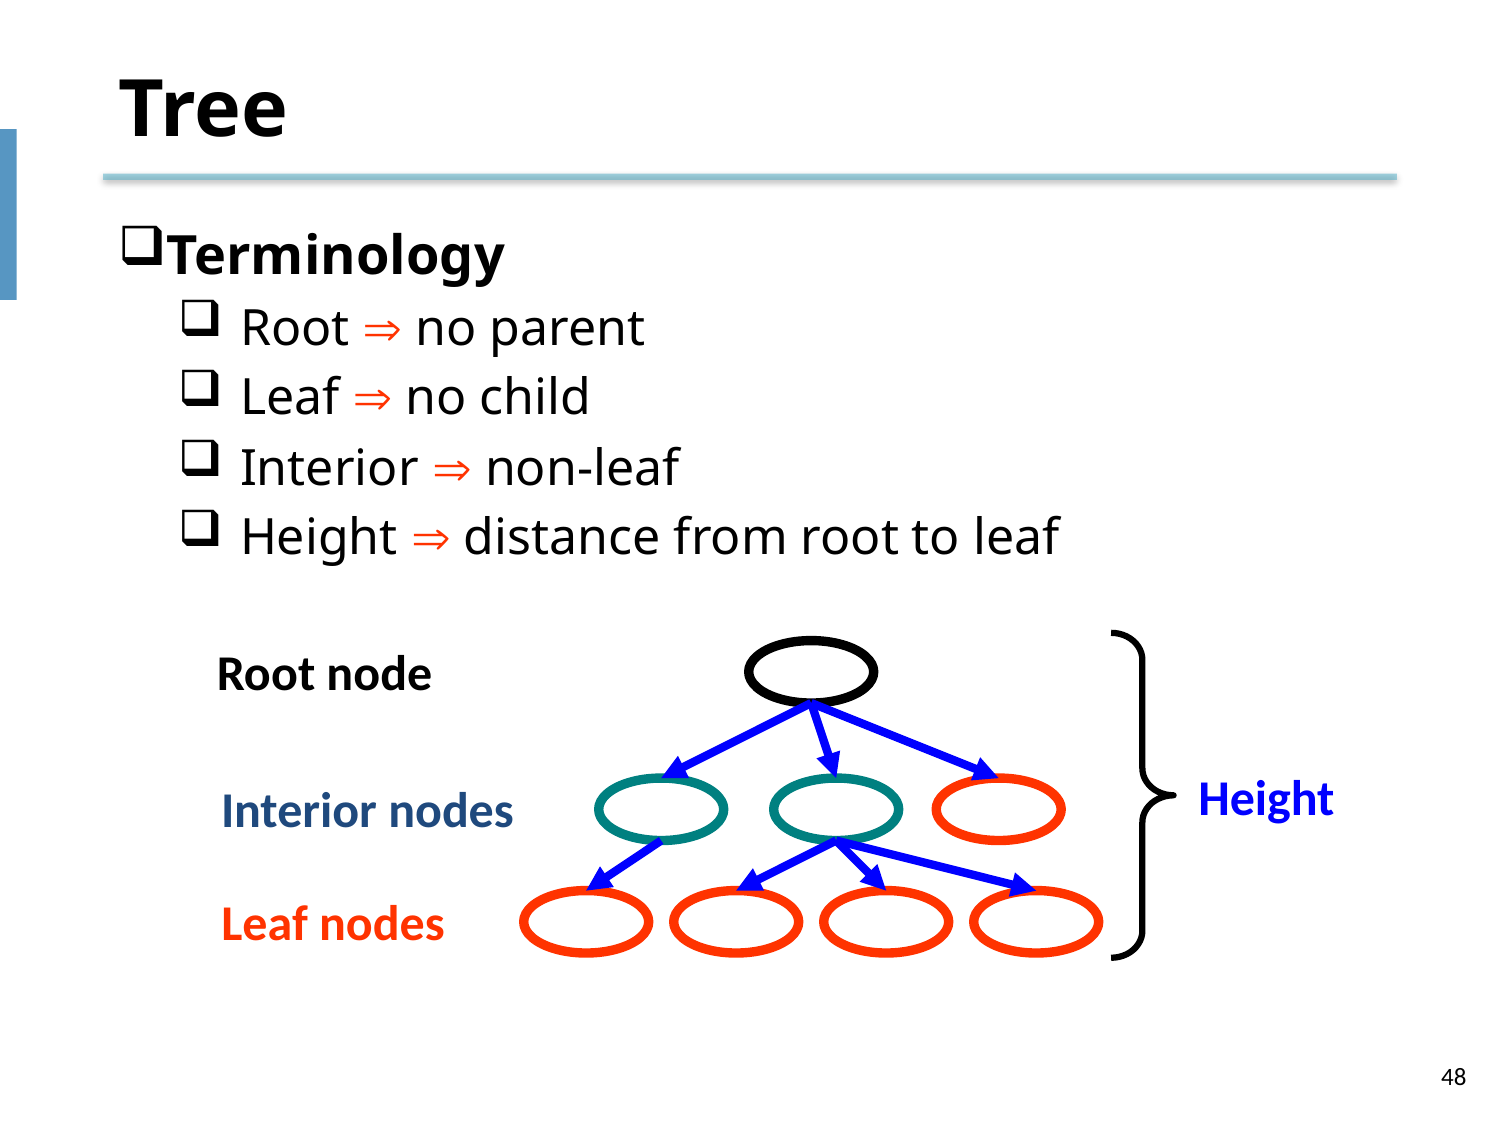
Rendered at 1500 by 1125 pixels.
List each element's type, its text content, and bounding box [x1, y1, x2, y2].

list Terminology Root  no parent Leaf  no child Interior  non-leaf Height  distance from root to leaf [103, 212, 1397, 958]
text_box [773, 782, 899, 841]
slide_number 48 [1131, 1045, 1482, 1106]
text_box [823, 894, 949, 954]
text_box Root node [202, 632, 448, 708]
text_box Height [1183, 757, 1350, 833]
text_box [936, 778, 1062, 841]
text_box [660, 707, 810, 774]
text_box [973, 890, 1099, 954]
text_box [673, 890, 799, 954]
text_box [810, 707, 999, 774]
text_box [598, 778, 724, 841]
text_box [735, 844, 832, 887]
text_box Interior nodes [206, 770, 530, 845]
title Tree [103, 25, 1397, 185]
text_box [1111, 632, 1174, 958]
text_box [835, 844, 1037, 887]
text_box [748, 640, 874, 703]
text_box Leaf nodes [206, 882, 460, 958]
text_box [585, 844, 662, 887]
text_box [523, 890, 649, 954]
